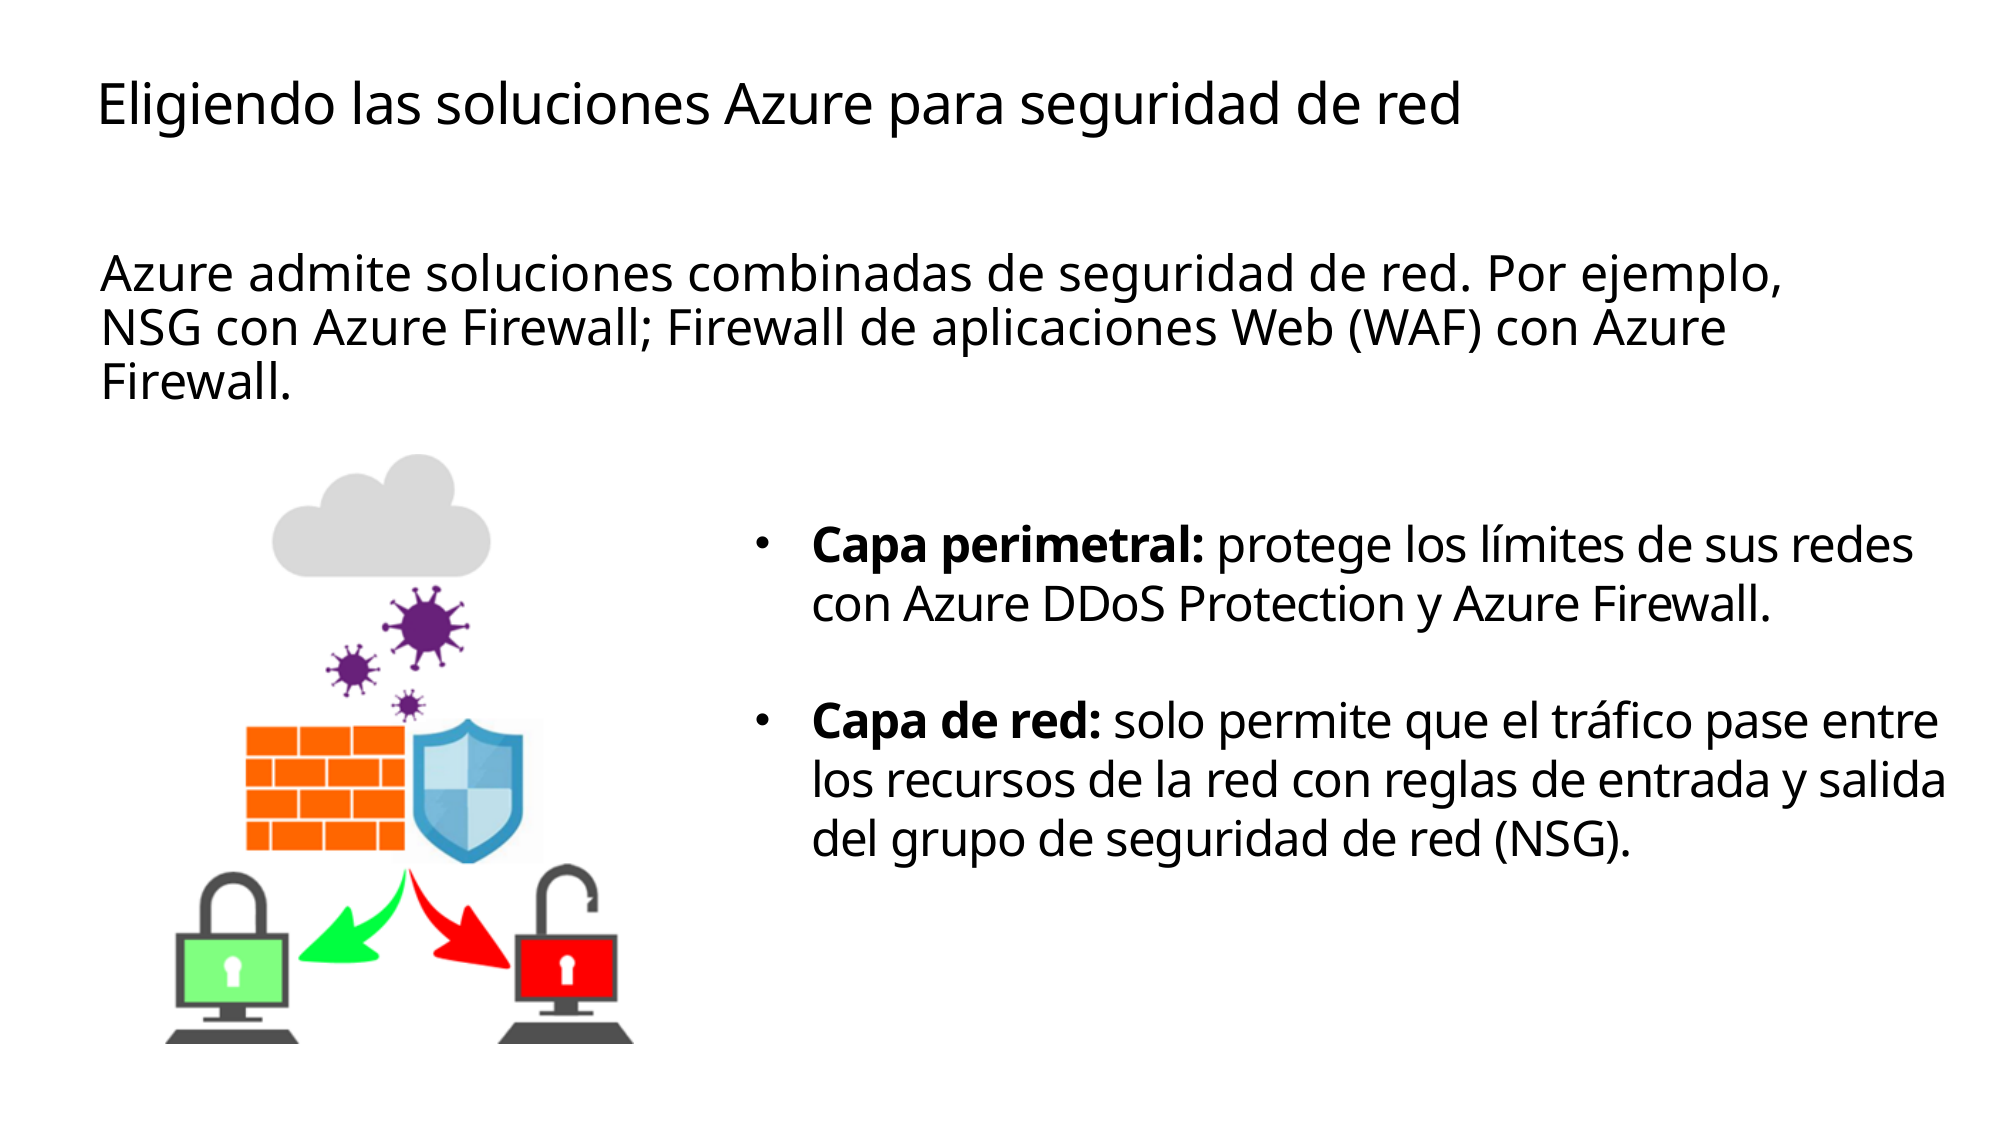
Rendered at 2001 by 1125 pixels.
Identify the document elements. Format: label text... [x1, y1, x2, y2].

title Eligiendo las soluciones Azure para seguridad de red [96, 75, 1904, 166]
text_box Azure admite soluciones combinadas de seguridad de red. Por ejemplo, NSG con Azure Firewall; Firewall de aplicaciones Web (WAF) con Azure Firewall. [70, 224, 1889, 435]
picture [164, 453, 635, 1044]
list Capa perimetral: protege los límites de sus redes con Azure DDoS Protection y Azure Firewall. Capa de red: solo permite que el tráfico pase entre los recursos de la red con reglas de entrada y salida del grupo de seguridad de red (NSG). [754, 454, 1978, 901]
